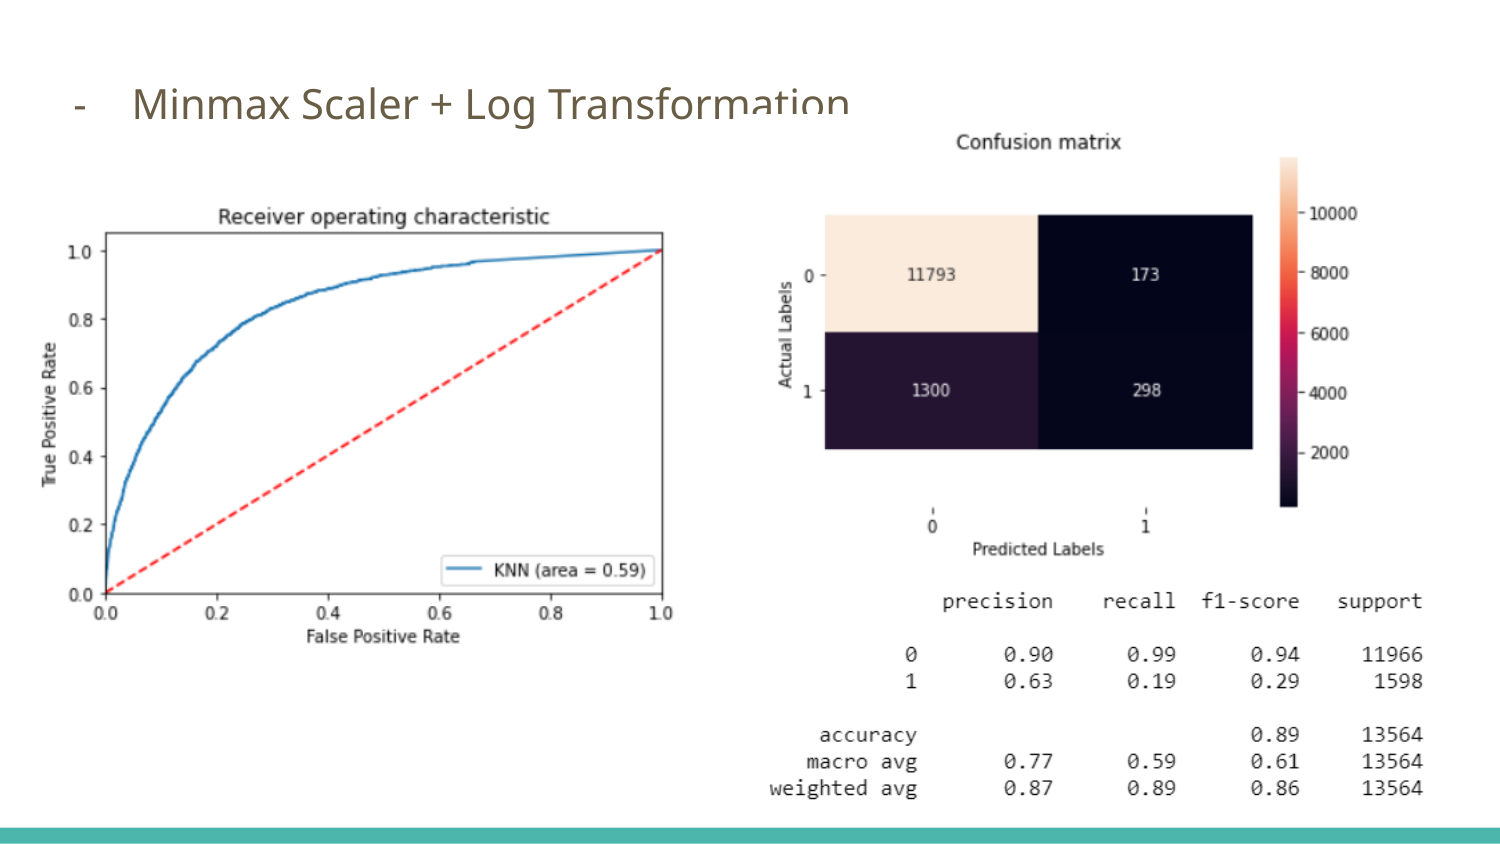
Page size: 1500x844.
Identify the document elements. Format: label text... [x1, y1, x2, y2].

list Minmax Scaler + Log Transformation [41, 55, 1043, 172]
picture [737, 113, 1466, 814]
picture [24, 196, 713, 682]
